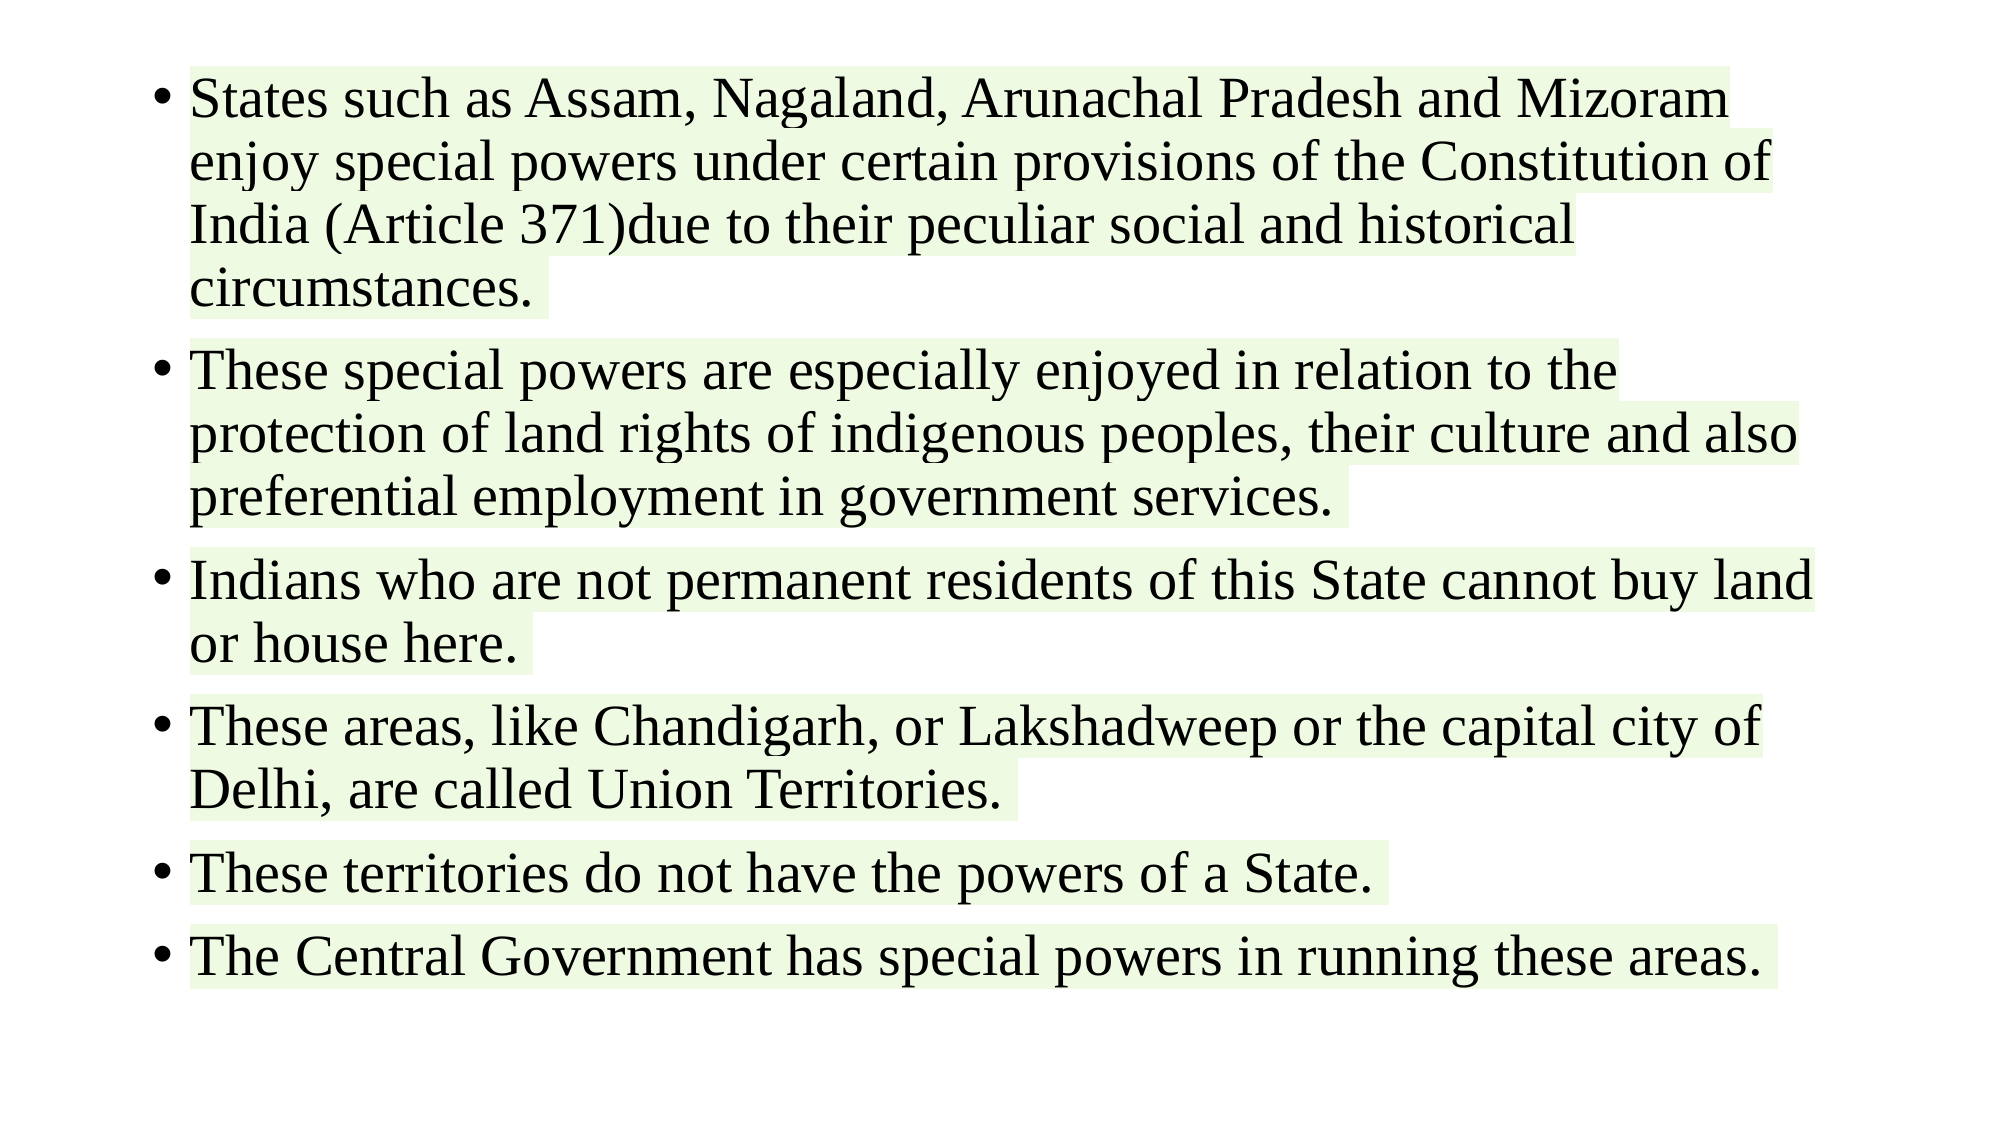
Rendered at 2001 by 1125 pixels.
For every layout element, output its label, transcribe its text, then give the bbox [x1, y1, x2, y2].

list States such as Assam, Nagaland, Arunachal Pradesh and Mizoram enjoy special powers under certain provisions of the Constitution of India (Article 371)due to their peculiar social and historical circumstances. These special powers are especially enjoyed in relation to the protection of land rights of indigenous peoples, their culture and also preferential employment in government services. Indians who are not permanent residents of this State cannot buy land or house here. These areas, like Chandigarh, or Lakshadweep or the capital city of Delhi, are called Union Territories. These territories do not have the powers of a State. The Central Government has special powers in running these areas. [137, 59, 1863, 1102]
